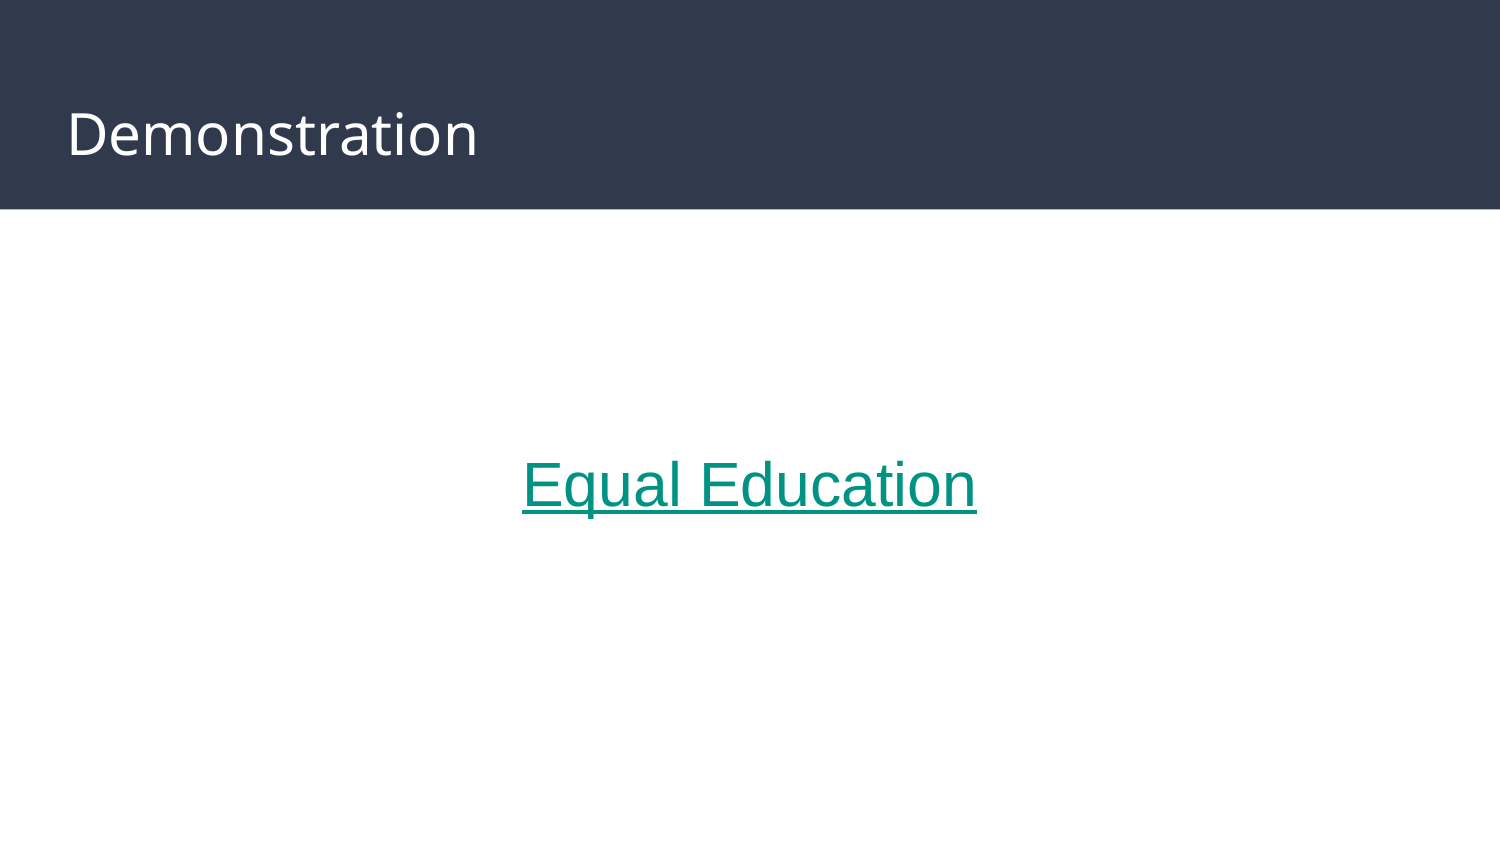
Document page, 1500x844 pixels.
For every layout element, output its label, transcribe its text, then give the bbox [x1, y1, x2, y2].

title Demonstration [51, 82, 1449, 185]
text_box Equal Education [226, 429, 1274, 552]
